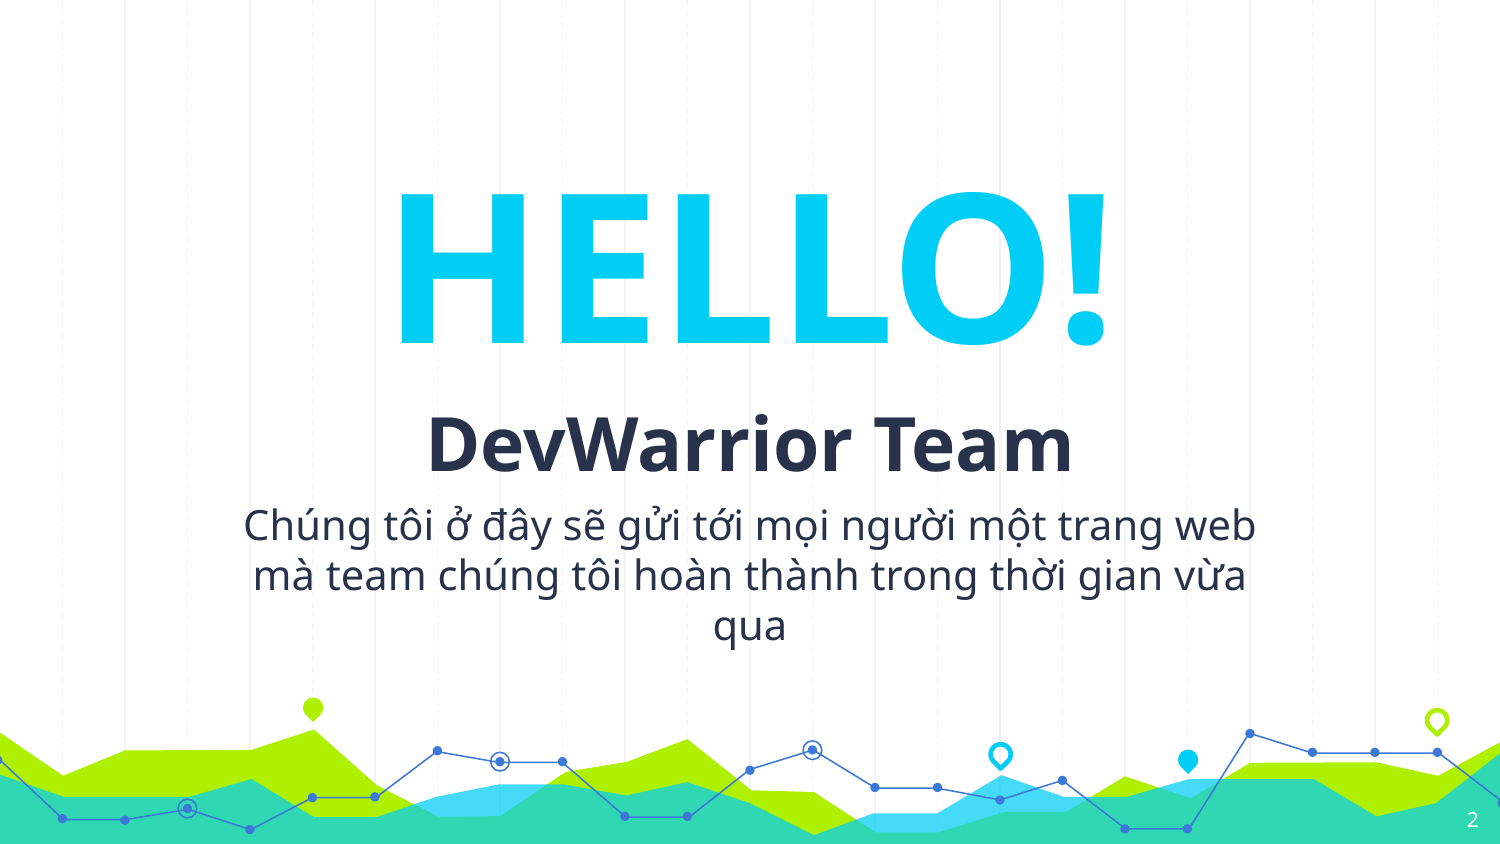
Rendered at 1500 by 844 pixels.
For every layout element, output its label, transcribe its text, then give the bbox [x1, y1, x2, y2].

title HELLO! [209, 209, 1291, 381]
subtitle DevWarrior Team Chúng tôi ở đây sẽ gửi tới mọi người một trang web mà team chúng tôi hoàn thành trong thời gian vừa qua [209, 381, 1291, 658]
slide_number 2 [1403, 791, 1494, 844]
